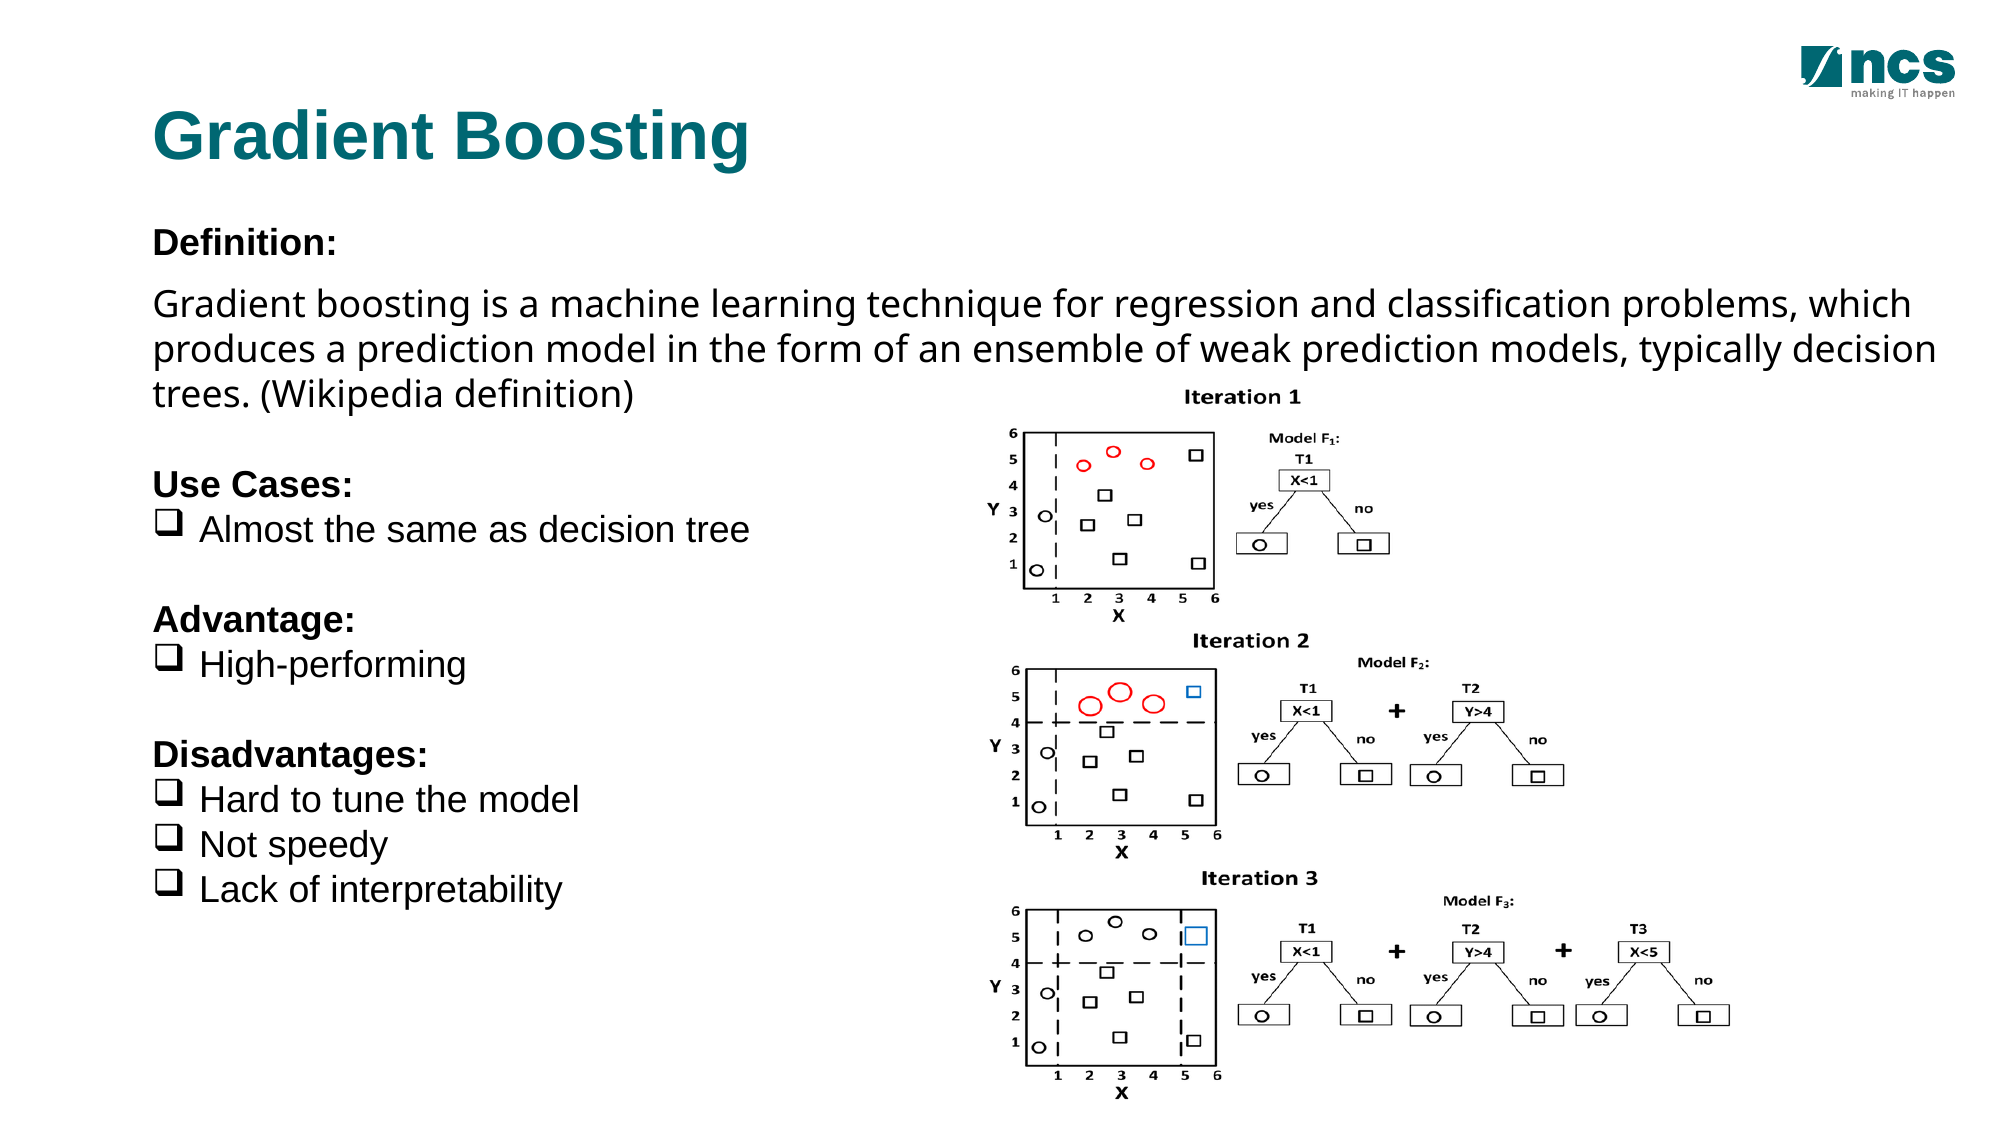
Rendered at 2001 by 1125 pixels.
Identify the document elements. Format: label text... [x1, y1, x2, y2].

picture [985, 387, 1731, 1100]
title Gradient Boosting [137, 93, 1750, 207]
text_box Definition: Gradient boosting is a machine learning technique for regression and classification problems, which produces a prediction model in the form of an ensemble of weak prediction models, typically decision trees. (Wikipedia definition) Use Cases: Almost the same as decision tree Advantage: High-performing Disadvantages: Hard to tune the model Not speedy Lack of interpretability [137, 207, 1980, 918]
